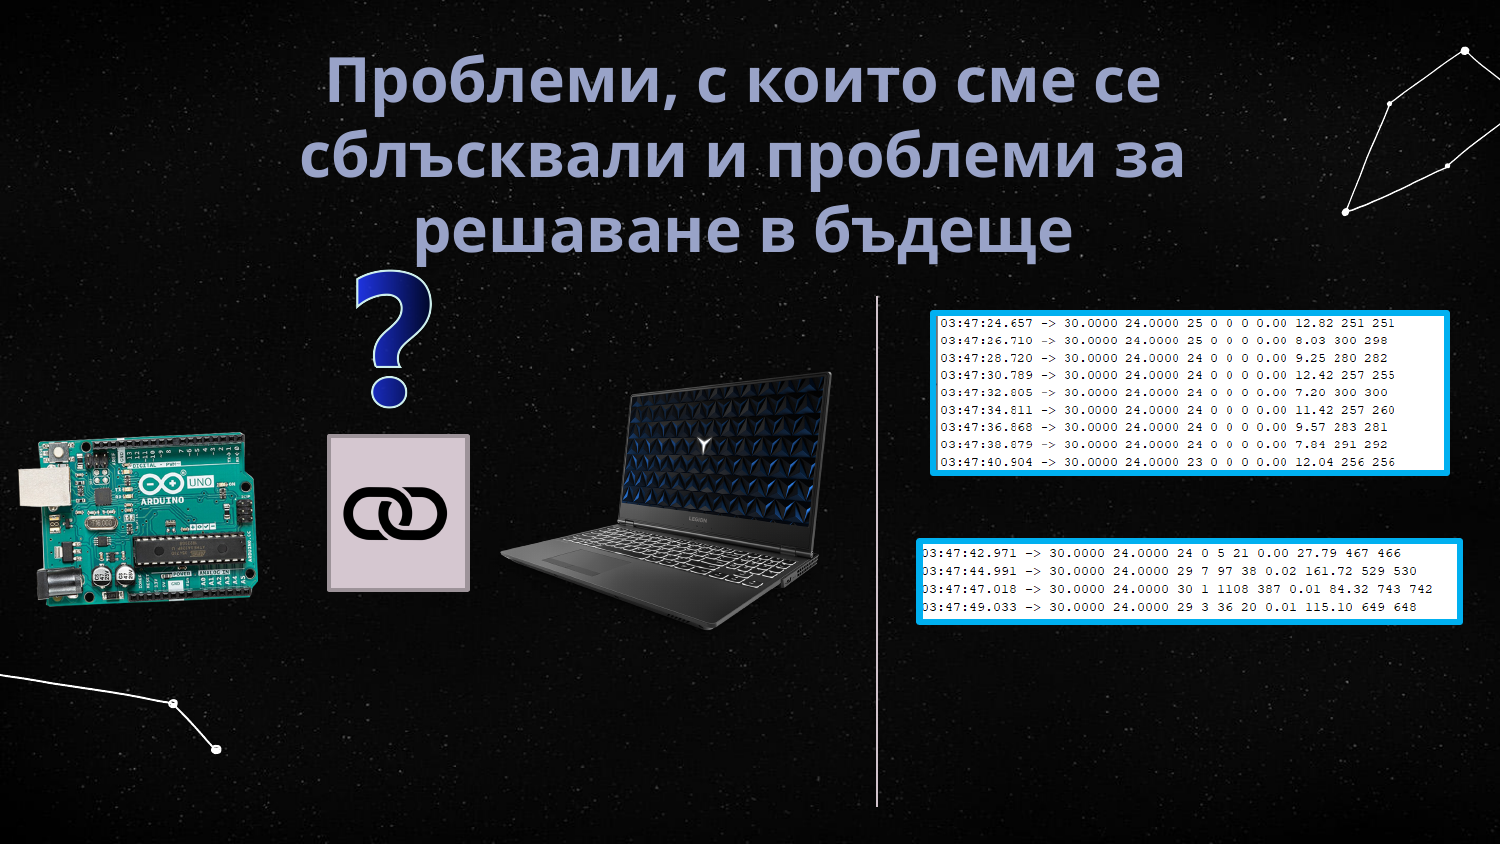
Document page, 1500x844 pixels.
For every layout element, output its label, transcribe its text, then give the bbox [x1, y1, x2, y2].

picture [0, 0, 1500, 844]
title Проблеми, с които сме се сблъсквали и проблеми за решаване в бъдеще [112, 25, 1375, 211]
text_box [327, 434, 470, 592]
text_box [1368, 46, 1500, 255]
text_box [0, 627, 195, 803]
